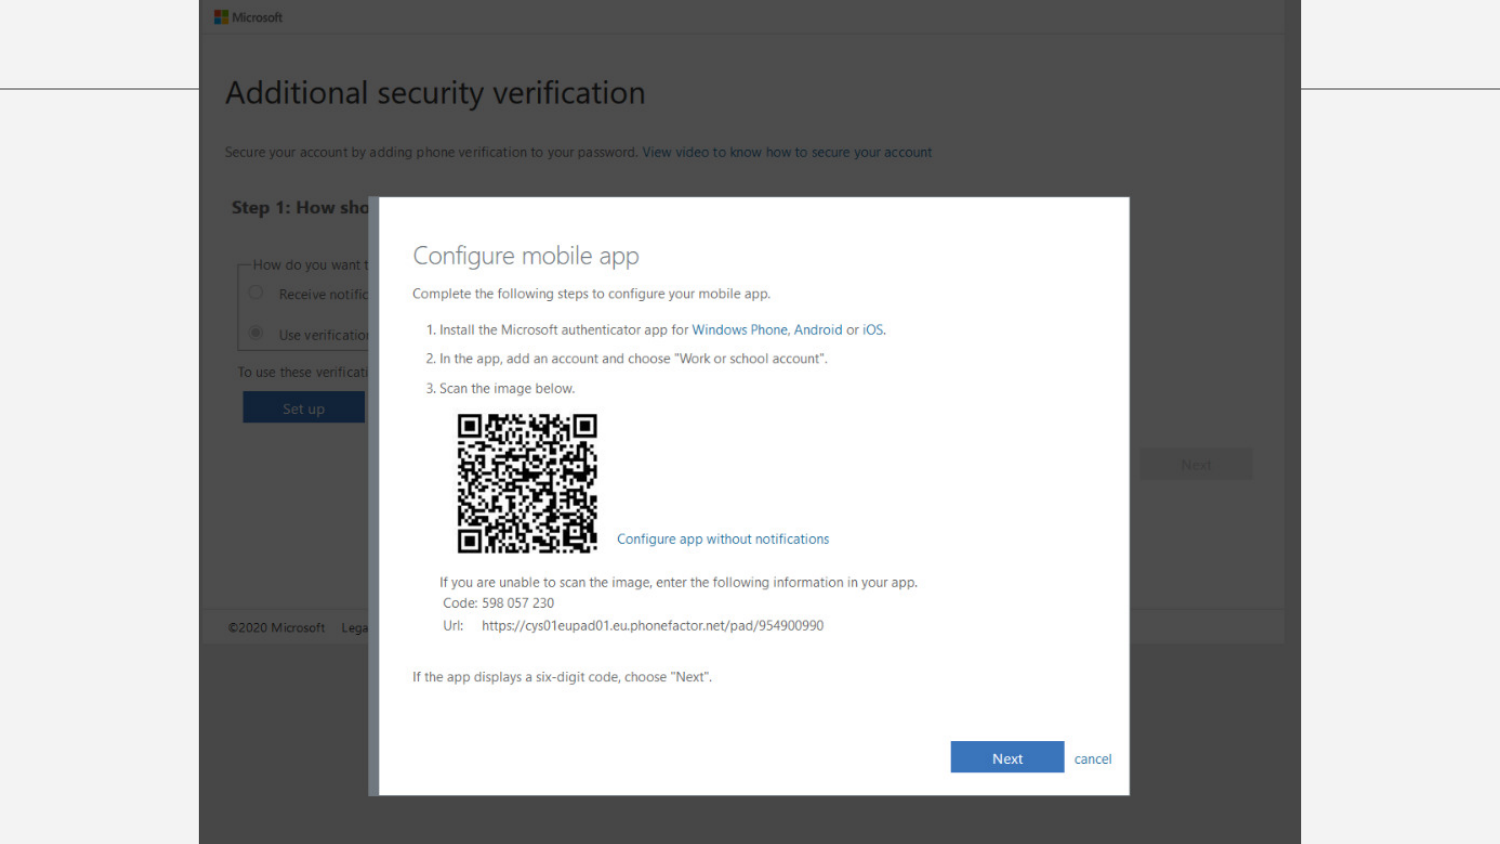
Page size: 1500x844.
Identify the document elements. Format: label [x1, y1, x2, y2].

picture [198, 0, 1302, 844]
